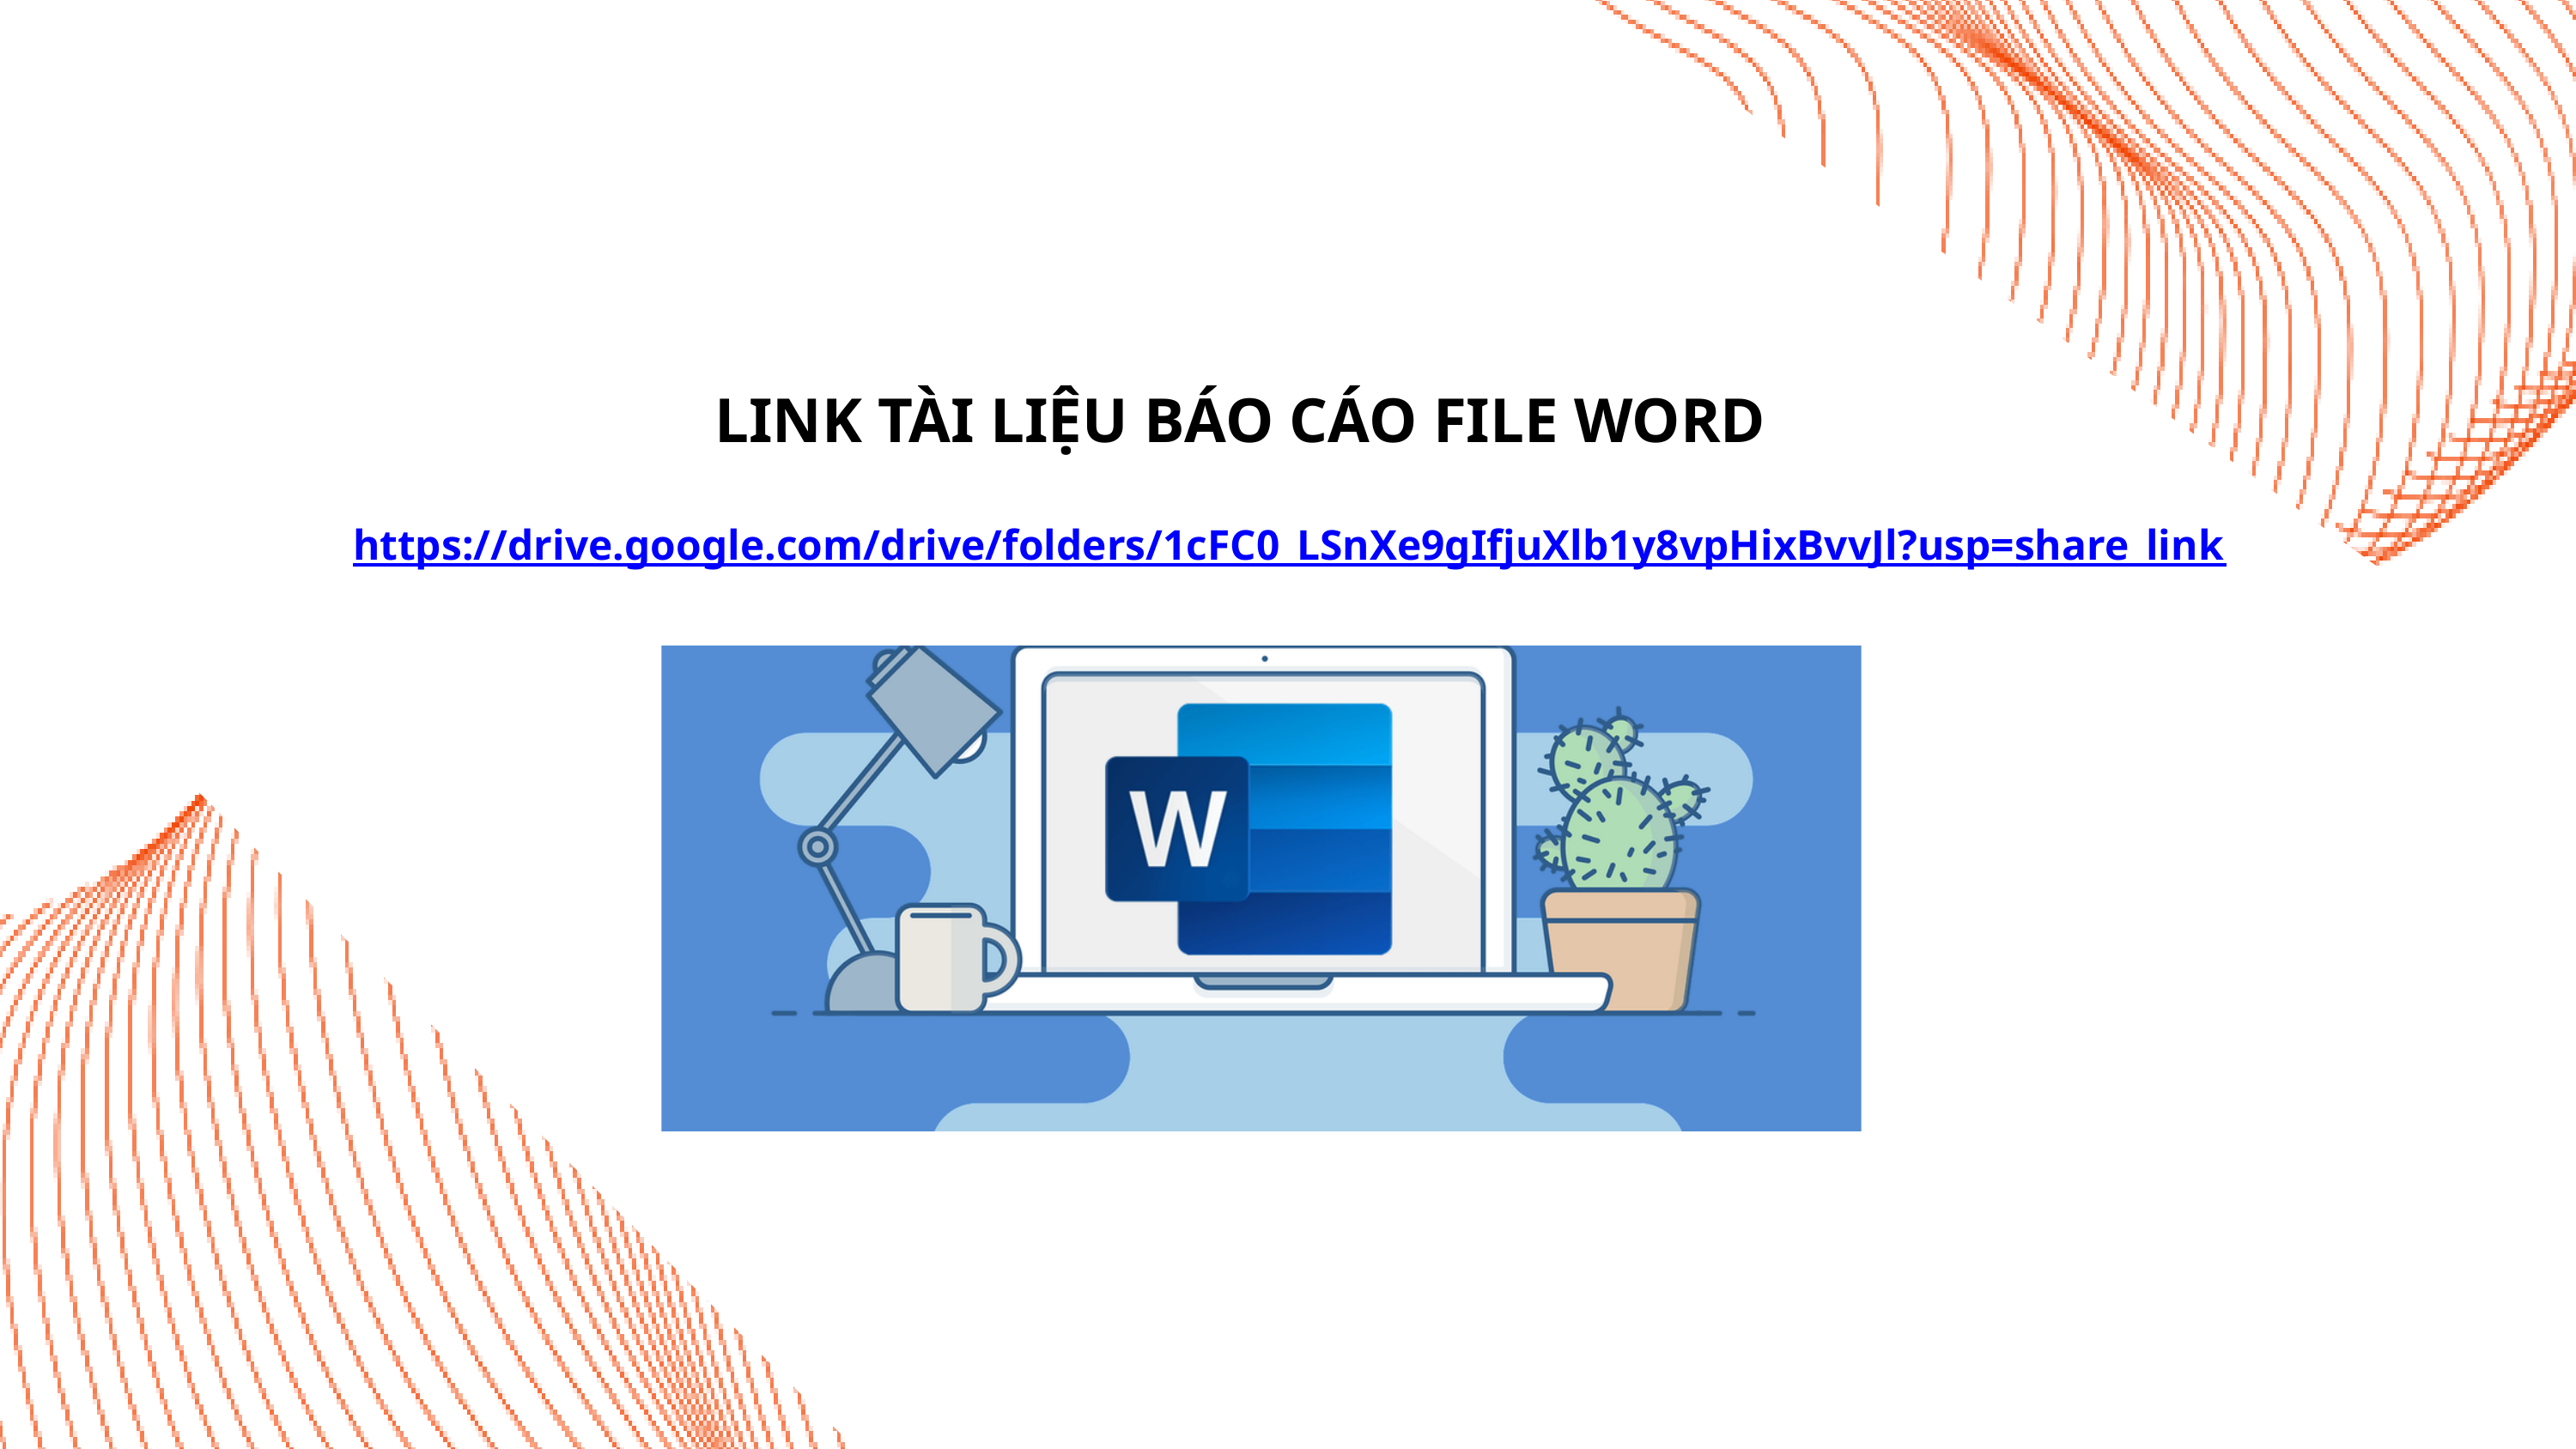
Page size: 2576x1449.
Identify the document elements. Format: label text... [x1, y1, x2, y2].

text_box [1593, 0, 2576, 711]
text_box LINK TÀI LIỆU BÁO CÁO FILE WORD [712, 368, 1769, 455]
text_box https://drive.google.com/drive/folders/1cFC0_LSnXe9gIfjuXlb1y8vpHixBvvJl?usp=share_link [352, 517, 2410, 575]
text_box [0, 593, 856, 1449]
text_box [661, 646, 1862, 1132]
